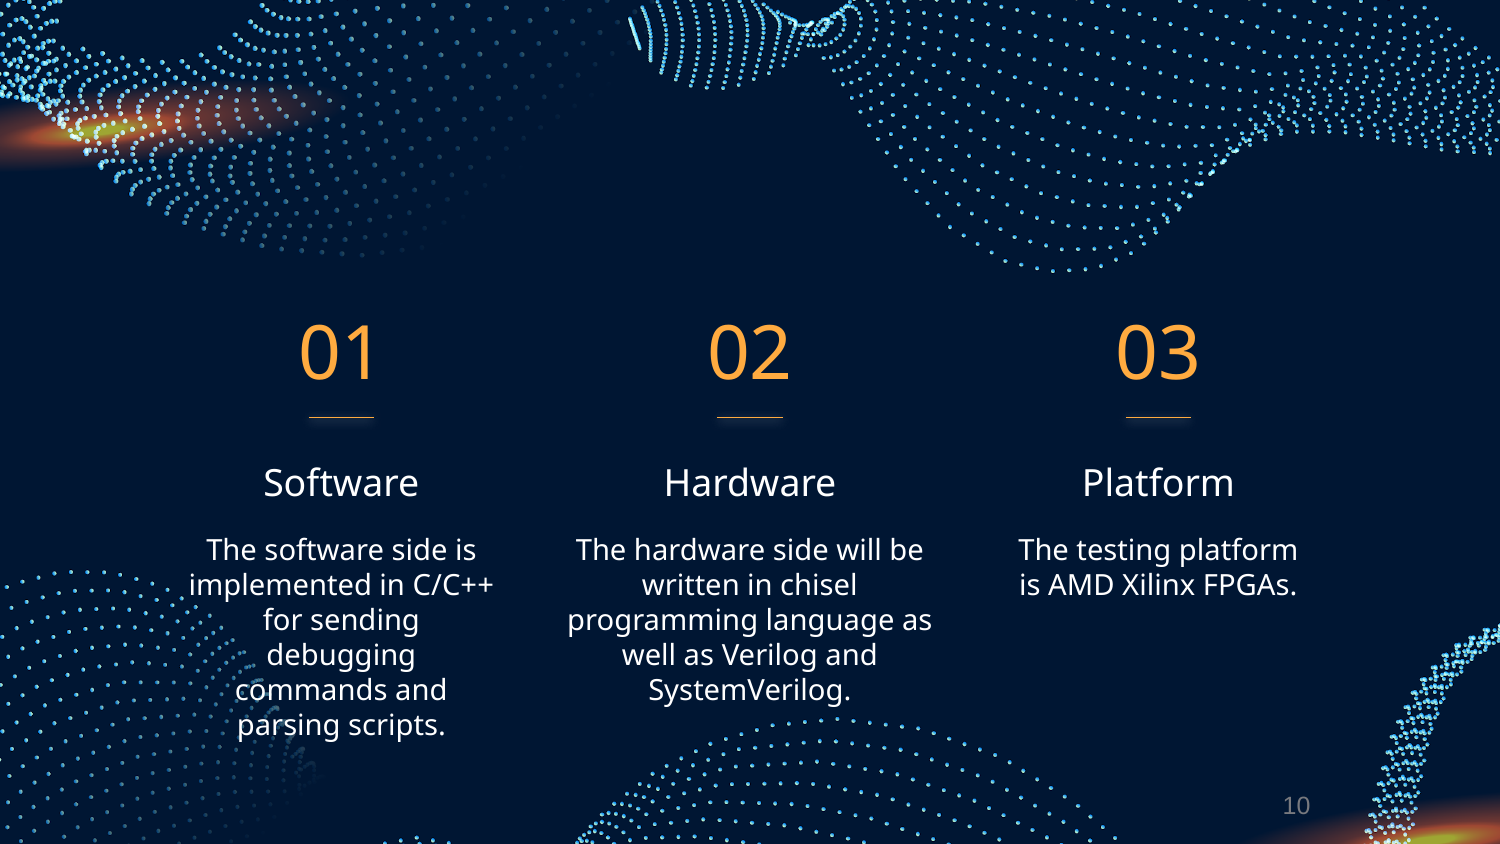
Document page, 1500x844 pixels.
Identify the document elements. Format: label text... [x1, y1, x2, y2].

title Hardware [580, 429, 920, 516]
picture [0, 0, 1500, 844]
title Platform [988, 429, 1328, 516]
subtitle The hardware side will be written in chisel programming language as well as Verilog and SystemVerilog. [551, 516, 949, 719]
slide_number 10 [988, 782, 1326, 828]
title 02 [580, 290, 920, 410]
title 03 [988, 290, 1328, 410]
title 01 [171, 290, 512, 410]
subtitle The testing platform is AMD Xilinx FPGAs. [988, 516, 1328, 719]
title Software [171, 429, 512, 516]
subtitle The software side is implemented in C/C++ for sending debugging commands and parsing scripts. [171, 516, 512, 719]
